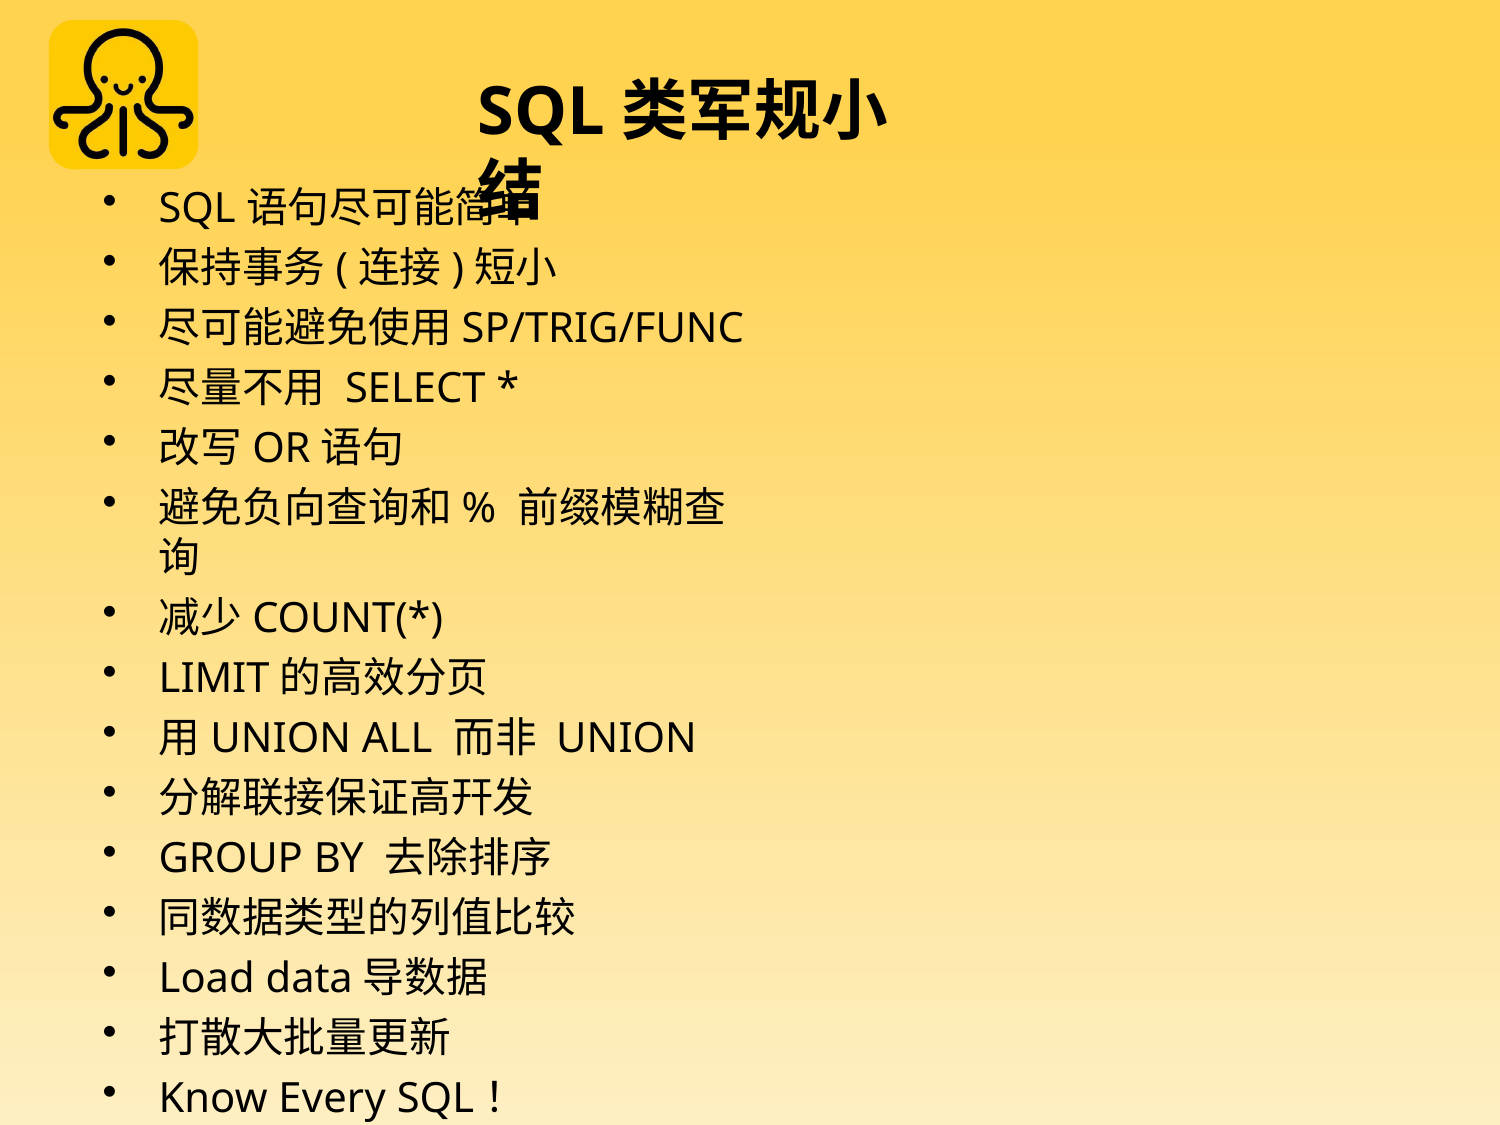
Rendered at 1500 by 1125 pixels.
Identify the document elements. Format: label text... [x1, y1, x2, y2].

text_box SQL语句尽可能简单 保持事务(连接)短小 尽可能避免使用SP/TRIG/FUNC 尽量不用 SELECT * 改写OR语句 避免负向查询和% 前缀模糊查询 减少COUNT(*) LIMIT的高效分页 用UNION ALL 而非 UNION 分解联接保证高幵发 GROUP BY 去除排序 同数据类型的列值比较 Load data导数据 打散大批量更新 Know Every SQL！ [100, 168, 753, 1122]
picture [48, 19, 199, 170]
title SQL类军规小结 [475, 65, 945, 256]
